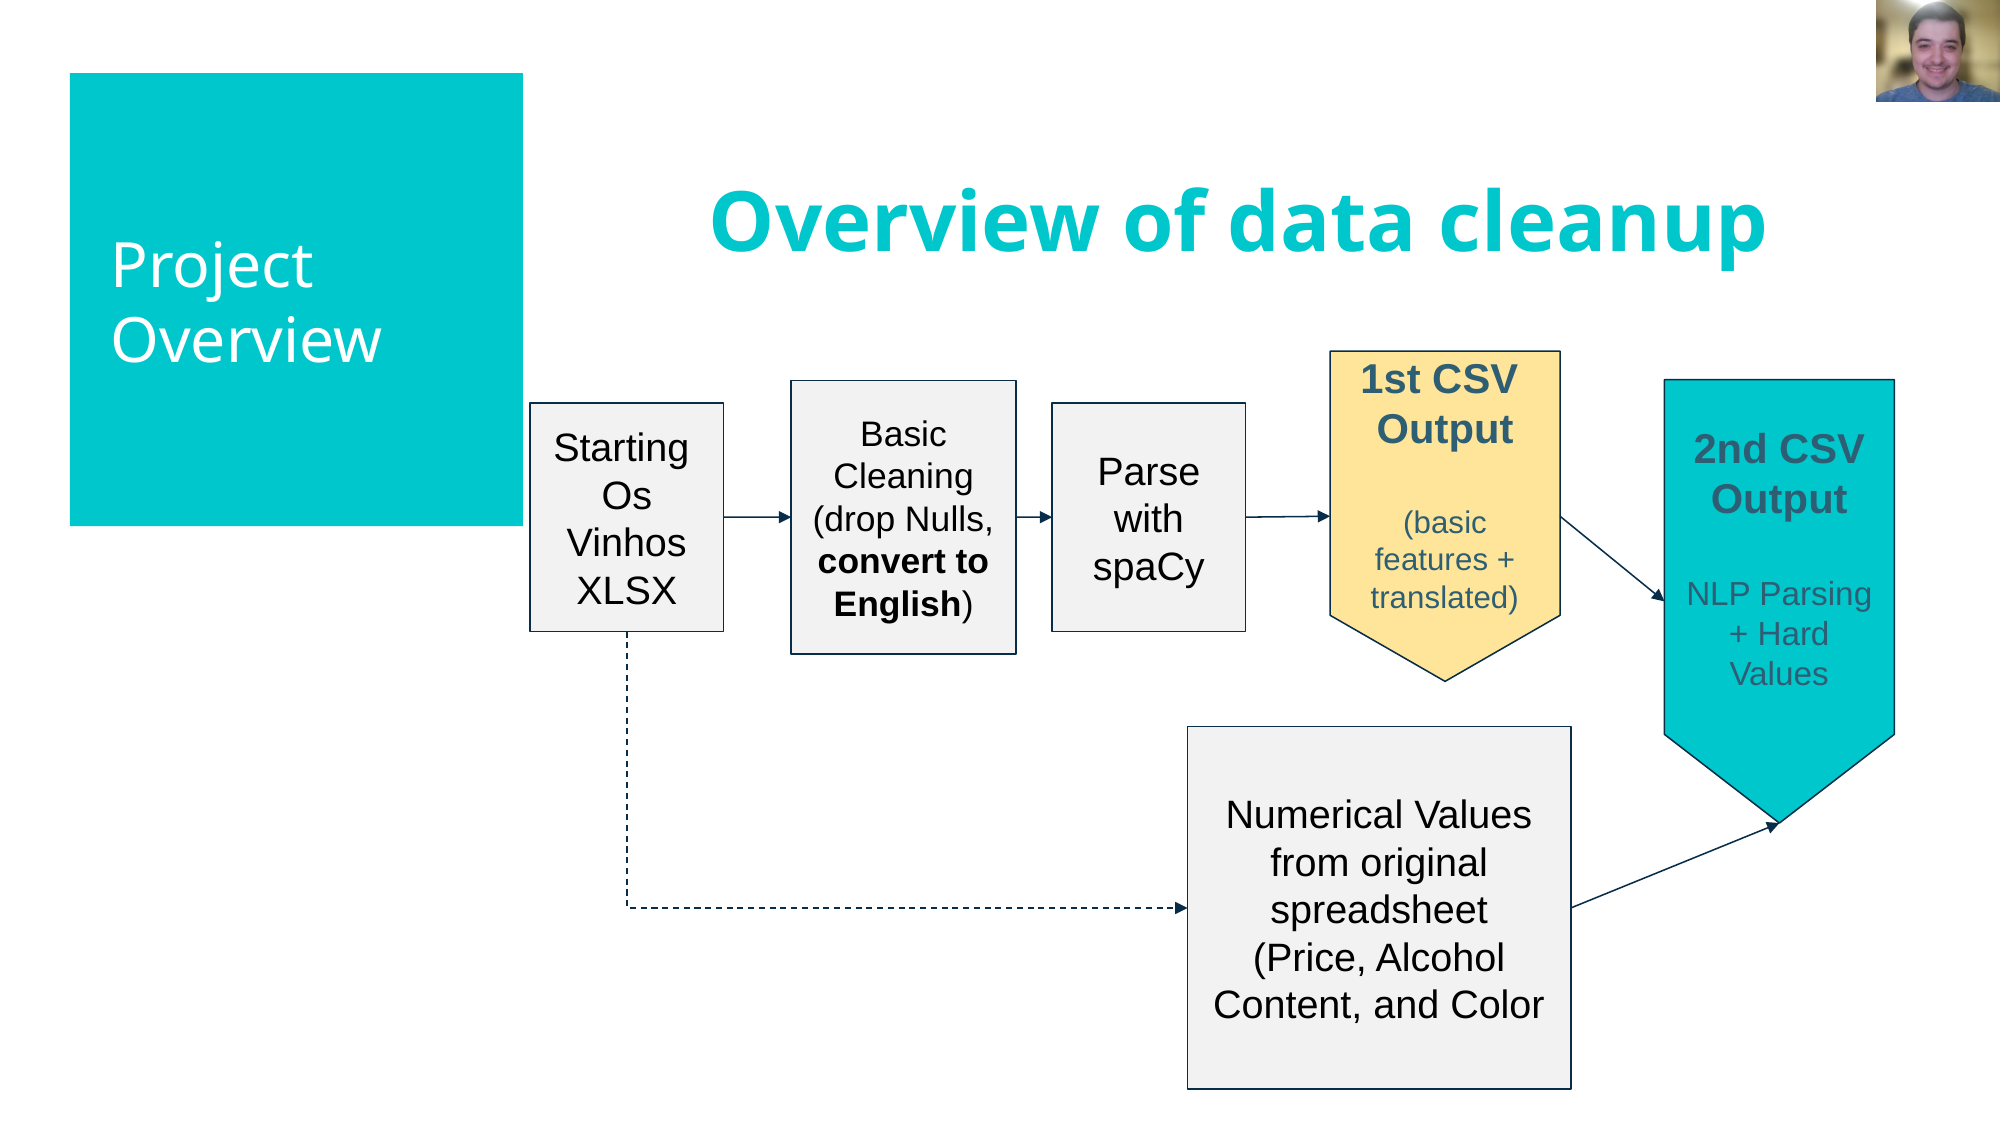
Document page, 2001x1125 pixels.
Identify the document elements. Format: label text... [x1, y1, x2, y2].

text_box Numerical Values from original spreadsheet (Price, Alcohol Content, and Color [1187, 726, 1571, 1090]
text_box 1st CSV Output (basic features + translated) [1330, 351, 1561, 682]
picture [1876, 0, 2000, 103]
text_box 2nd CSV Output NLP Parsing + Hard Values [1664, 379, 1895, 823]
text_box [1559, 515, 1665, 602]
text_box Project Overview [95, 249, 491, 352]
text_box [69, 73, 523, 527]
text_box Basic Cleaning (drop Nulls, convert to English) [791, 380, 1016, 487]
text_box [1570, 822, 1780, 909]
text_box Parse with spaCy [1052, 402, 1246, 632]
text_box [768, 489, 1046, 1051]
text_box Overview of data cleanup [540, 164, 1938, 285]
text_box Starting Os Vinhos XLSX [530, 402, 724, 632]
